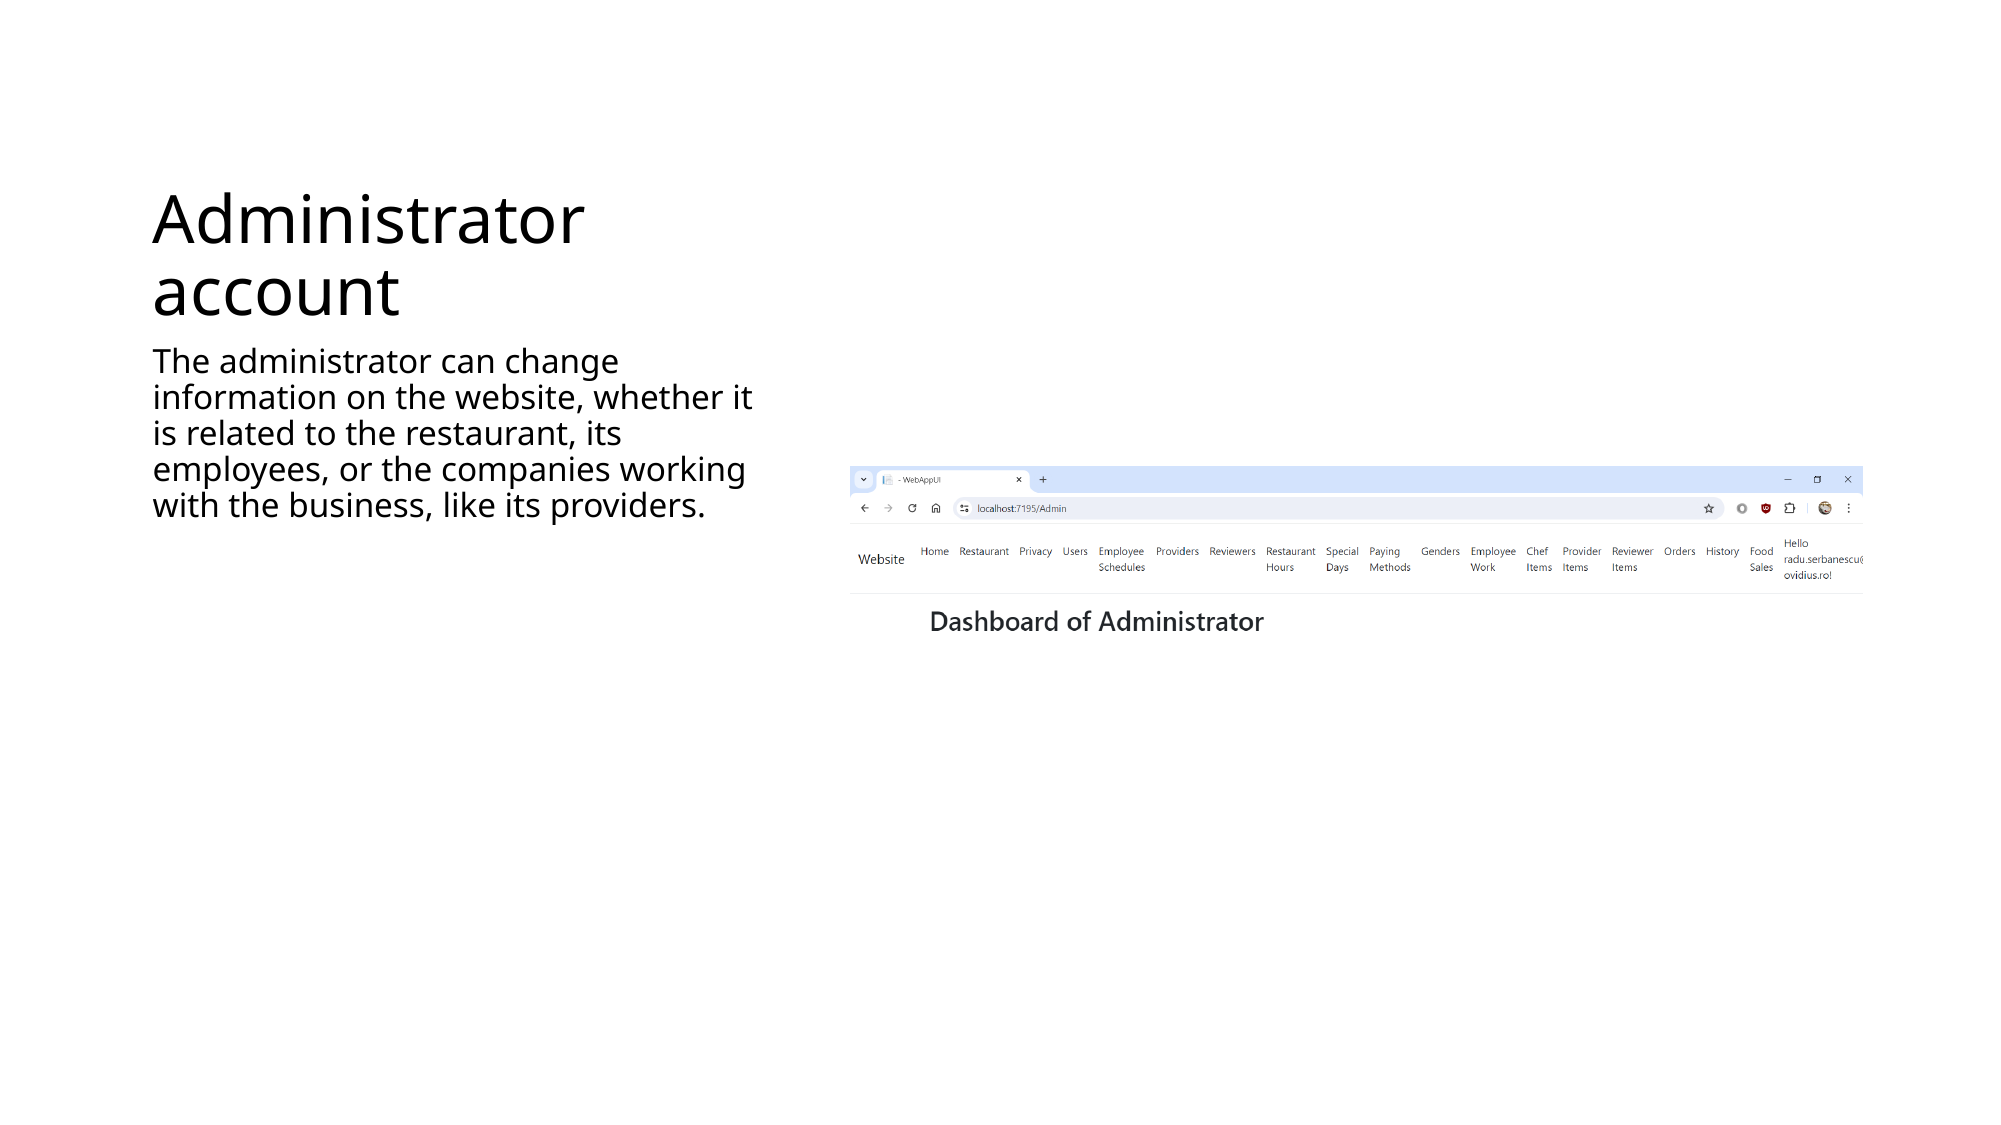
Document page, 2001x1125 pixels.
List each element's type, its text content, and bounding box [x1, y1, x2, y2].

list The administrator can change information on the website, whether it is related to the restaurant, its employees, or the companies working with the business, like its providers. [137, 337, 783, 963]
title Administrator account [137, 75, 783, 337]
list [849, 466, 1864, 658]
